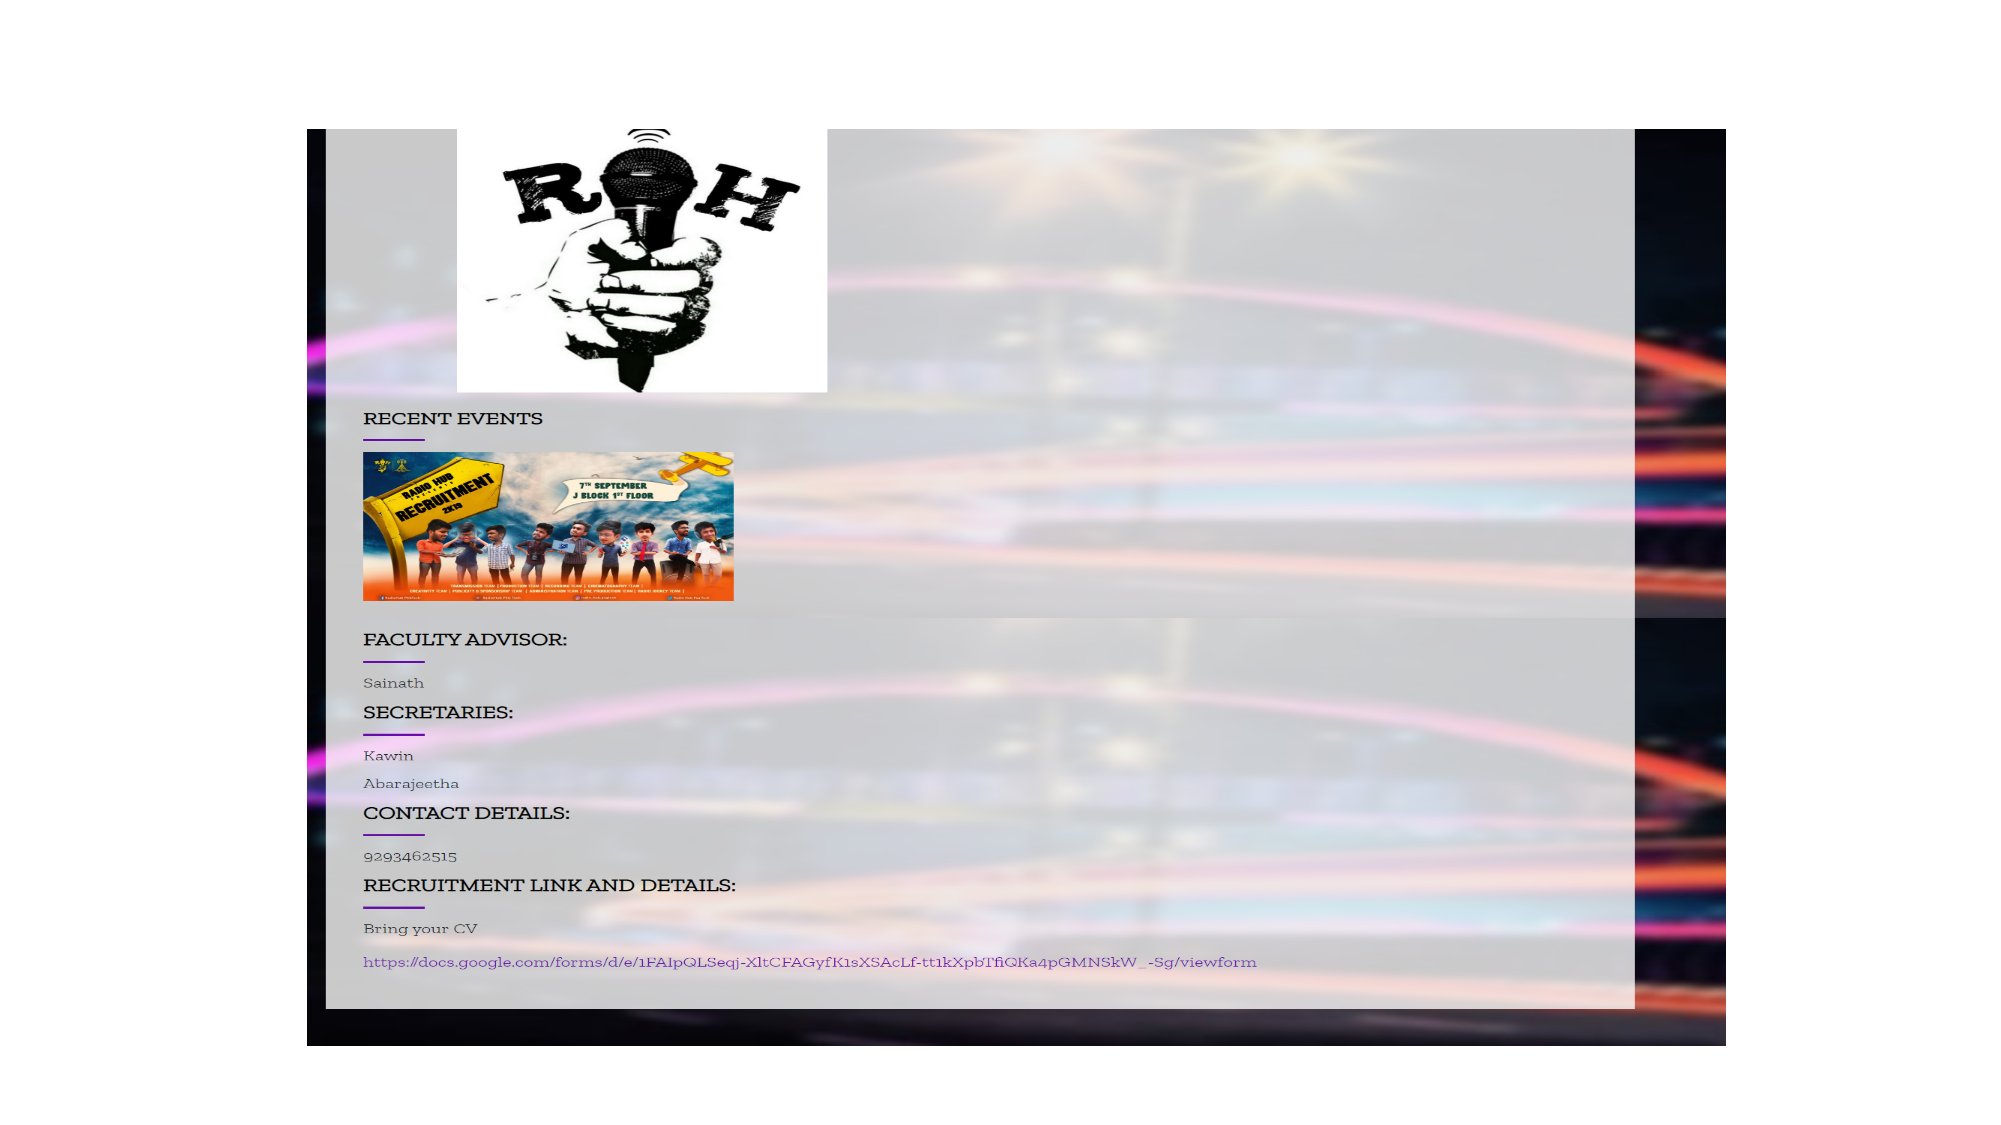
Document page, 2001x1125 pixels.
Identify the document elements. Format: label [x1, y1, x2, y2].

picture [307, 129, 1726, 1046]
